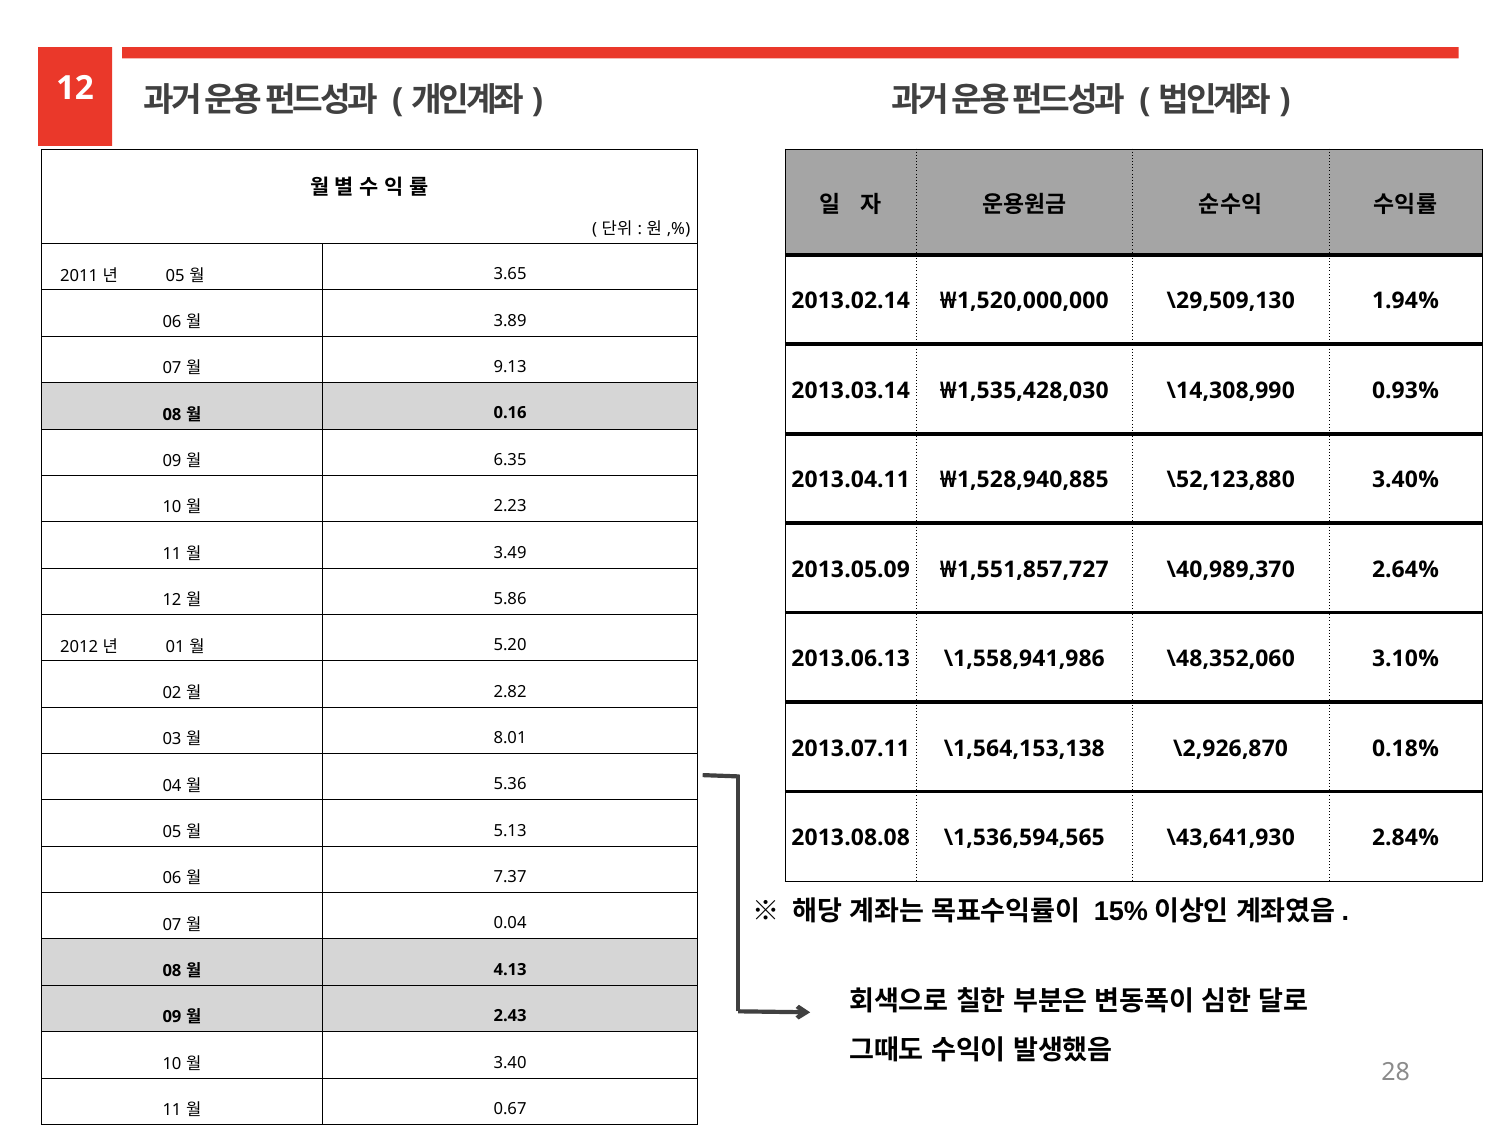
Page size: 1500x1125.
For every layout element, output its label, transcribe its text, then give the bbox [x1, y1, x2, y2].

table_cell 3.40 [323, 1032, 697, 1078]
table_cell \1,558,941,986 [917, 614, 1133, 700]
table_cell 2013.03.14 [786, 346, 917, 432]
table_cell 07월 [42, 893, 322, 938]
table_cell 6.35 [323, 430, 697, 475]
table_cell ₩1,520,000,000 [917, 257, 1133, 342]
table_cell 10월 [42, 476, 322, 521]
table_cell 2013.05.09 [786, 525, 917, 611]
table_cell 5.13 [323, 800, 697, 846]
table_cell 02월 [42, 661, 322, 707]
text_box [0, 0, 1500, 75]
table_cell 11월 [42, 1079, 322, 1124]
table_cell 3.89 [323, 290, 697, 336]
table_cell 1.94% [1329, 257, 1482, 342]
table_cell 0.93% [1329, 346, 1482, 432]
table_header 일 자 [786, 150, 917, 253]
table_header 수익률 [1329, 150, 1482, 253]
table_cell 2.82 [323, 661, 697, 707]
table_cell 10월 [42, 1032, 322, 1078]
table_cell 09월 [42, 986, 322, 1031]
table_cell 2012년 01월 [42, 615, 322, 660]
table_cell 11월 [42, 522, 322, 568]
table_cell 05월 [42, 800, 322, 846]
table_header 운용원금 [917, 150, 1133, 253]
table_cell ₩1,528,940,885 [917, 436, 1133, 521]
table_cell 0.04 [323, 893, 697, 938]
text_box ※ 해당 계좌는 목표수익률이 15%이상인 계좌였음. [743, 869, 1412, 934]
text_box [36, 114, 114, 148]
text_box [698, 155, 1408, 1038]
table_cell \40,989,370 [1133, 525, 1329, 611]
table_cell 08월 [42, 939, 322, 985]
slide_number 28 [1074, 1042, 1425, 1103]
table_cell 2013.04.11 [786, 436, 917, 521]
table_cell 9.13 [323, 337, 697, 382]
table_cell 0.18% [1329, 704, 1482, 790]
table_cell 2.23 [323, 476, 697, 521]
table_cell \52,123,880 [1133, 436, 1329, 521]
table_cell 3.10% [1329, 614, 1482, 700]
text_box 회색으로 칠한 부분은 변동폭이 심한 달로 그때도 수익이 발생했음 [820, 960, 1400, 1073]
table_cell 12월 [42, 569, 322, 614]
table_cell 2013.08.08 [786, 793, 917, 869]
table_cell 04월 [42, 754, 322, 799]
table_cell 3.40% [1329, 436, 1482, 521]
table_cell \14,308,990 [1133, 346, 1329, 432]
table_cell \43,641,930 [1133, 793, 1329, 869]
table_cell 2013.02.14 [786, 257, 917, 342]
text_box 12 [21, 59, 129, 114]
table_cell 0.67 [323, 1079, 697, 1124]
text_box [36, 45, 114, 59]
text_box 과거 운용 펀드성과 (법인계좌) [876, 70, 1457, 126]
table_cell 09월 [42, 430, 322, 475]
table_cell \2,926,870 [1133, 704, 1329, 790]
table_cell \48,352,060 [1133, 614, 1329, 700]
table_cell 0.16 [323, 383, 697, 429]
table_cell ₩1,551,857,727 [917, 525, 1133, 611]
table_cell 2.43 [323, 986, 697, 1031]
table_cell 08월 [42, 383, 322, 429]
table_cell 8.01 [323, 708, 697, 753]
text_box 과거 운용 펀드성과 (개인계좌) [128, 70, 710, 125]
table_cell 5.36 [323, 754, 697, 799]
table_cell 3.49 [323, 522, 697, 568]
text_box [120, 45, 1461, 61]
table_cell 4.13 [323, 939, 697, 985]
table_cell \1,536,594,565 [917, 793, 1133, 869]
table_cell 5.86 [323, 569, 697, 614]
table_cell 07월 [42, 337, 322, 382]
table_cell \29,509,130 [1133, 257, 1329, 342]
table_cell 5.20 [323, 615, 697, 660]
table_cell 2011년 05월 [42, 244, 322, 289]
table_header 순수익 [1133, 150, 1329, 253]
table_cell ₩1,535,428,030 [917, 346, 1133, 432]
table_cell 06월 [42, 847, 322, 892]
table_cell 06월 [42, 290, 322, 336]
table_cell 3.65 [323, 244, 697, 289]
table_cell 7.37 [323, 847, 697, 892]
table_cell \1,564,153,138 [917, 704, 1133, 790]
table_cell 03월 [42, 708, 322, 753]
table_cell 2013.06.13 [786, 614, 917, 700]
table_header 월 별 수 익 률 (단위:원,%) [42, 150, 697, 243]
table_cell 2.64% [1329, 525, 1482, 611]
table_cell 2.84% [1329, 793, 1482, 881]
table_cell 2013.07.11 [786, 704, 917, 790]
